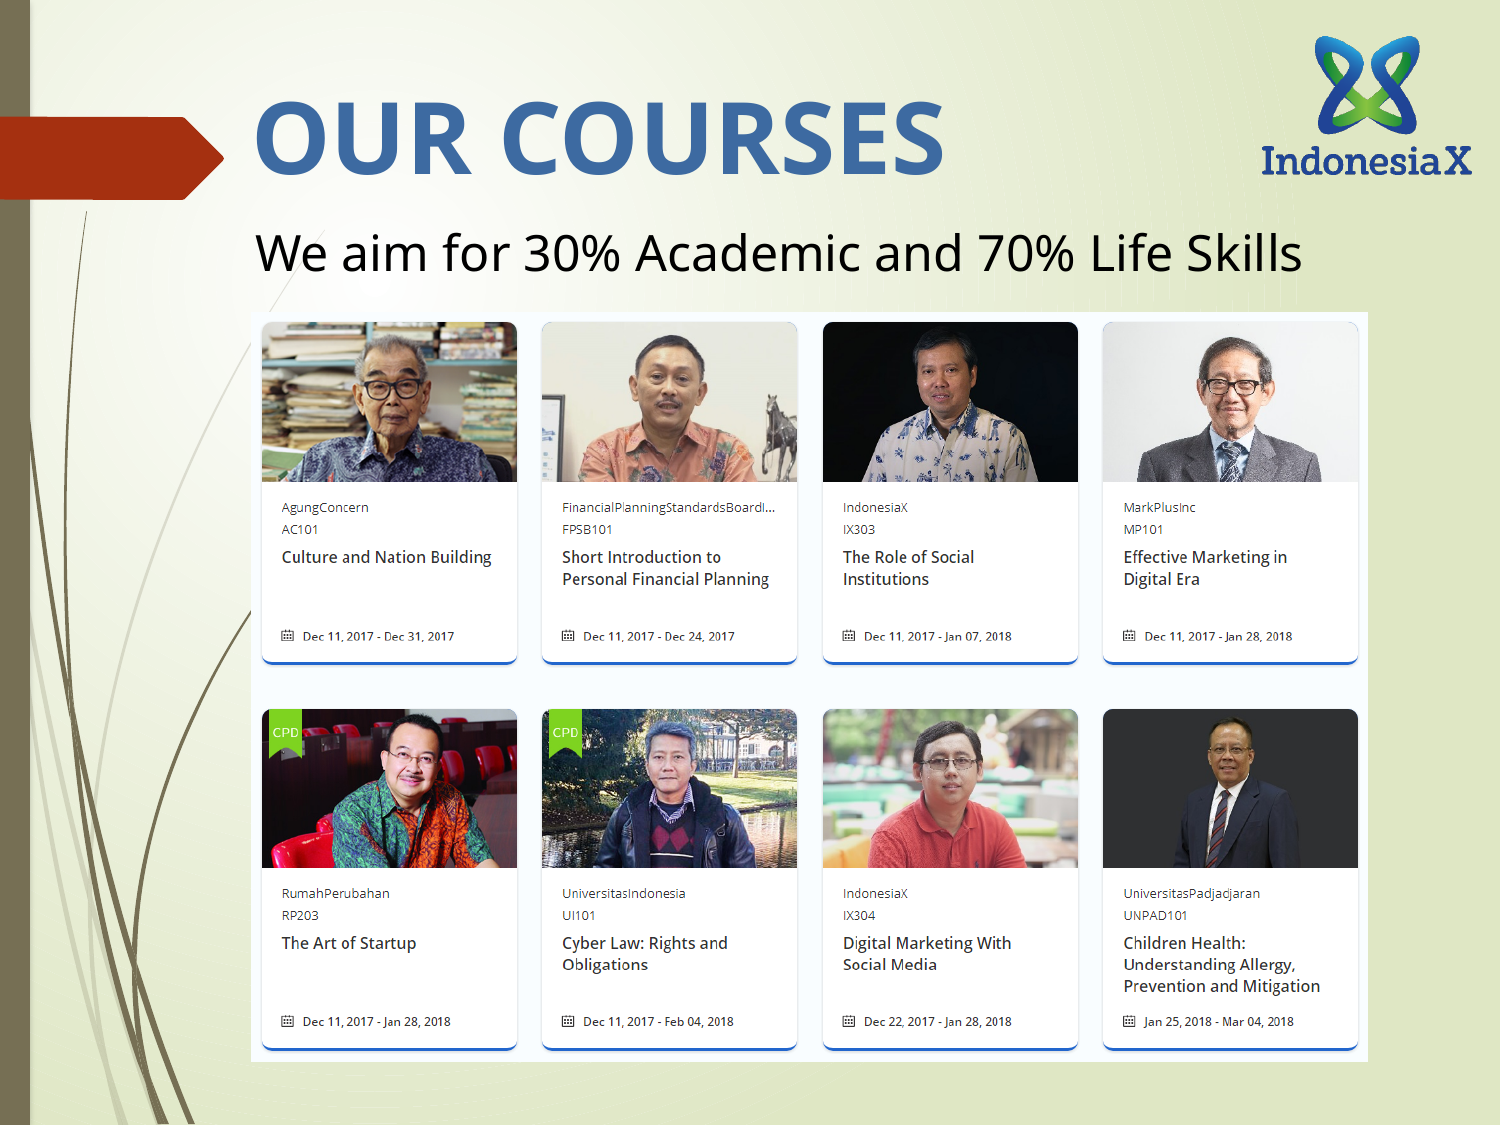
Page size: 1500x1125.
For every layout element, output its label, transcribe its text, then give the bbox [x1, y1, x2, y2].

text_box We aim for 30% Academic and 70% Life Skills [240, 214, 1500, 290]
picture [250, 312, 1368, 1062]
picture [1262, 36, 1473, 175]
text_box OUR COURSES [236, 36, 1338, 233]
